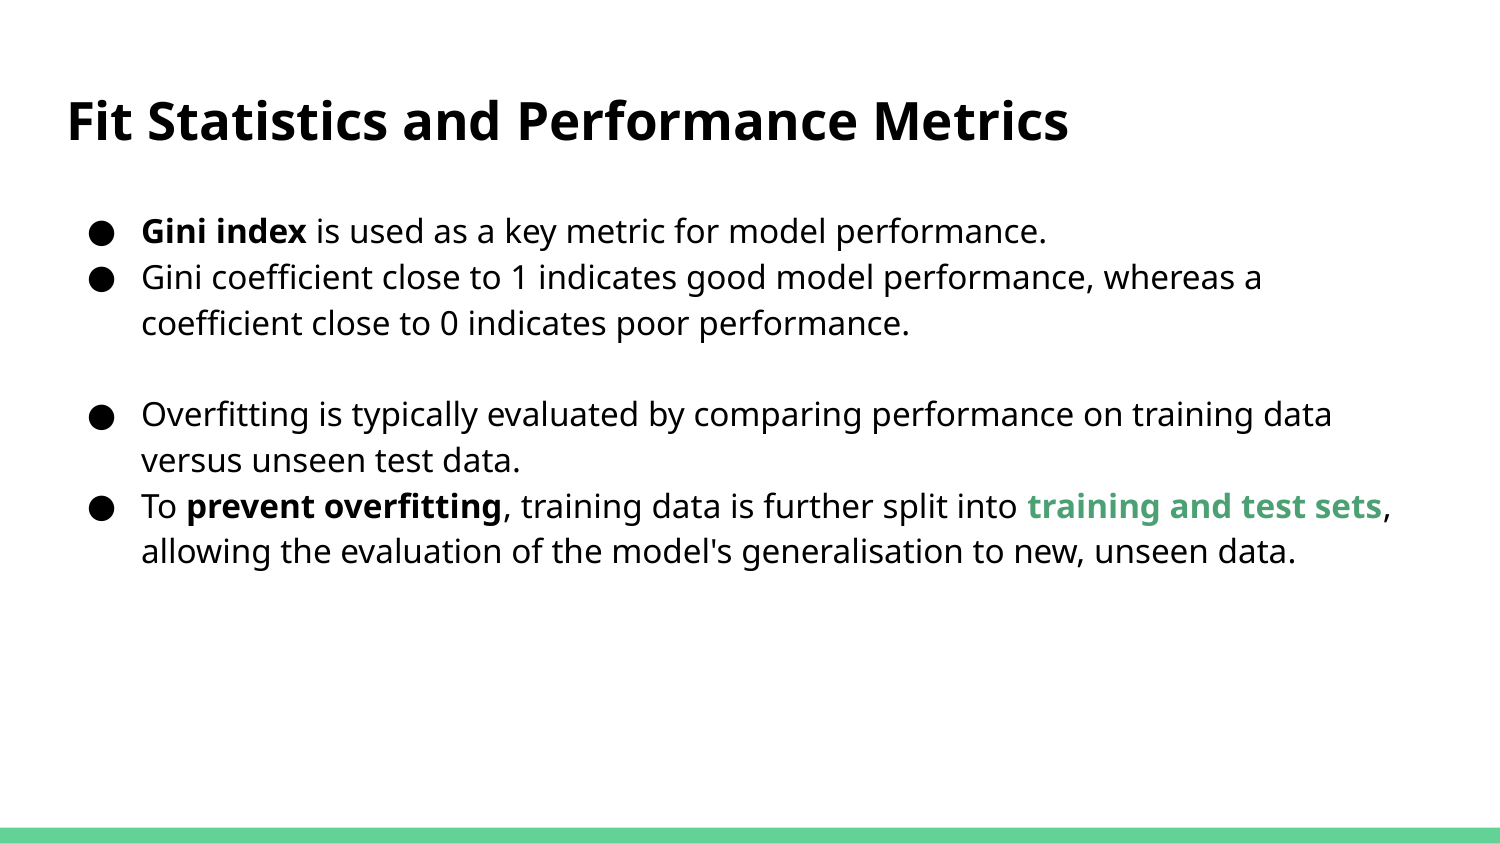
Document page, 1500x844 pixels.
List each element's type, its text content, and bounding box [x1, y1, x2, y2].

title Fit Statistics and Performance Metrics [51, 72, 1449, 167]
list Gini index is used as a key metric for model performance. Gini coefficient close to 1 indicates good model performance, whereas a coefficient close to 0 indicates poor performance. Overfitting is typically evaluated by comparing performance on training data versus unseen test data. To prevent overfitting, training data is further split into training and test sets, allowing the evaluation of the model's generalisation to new, unseen data. [51, 189, 1449, 750]
